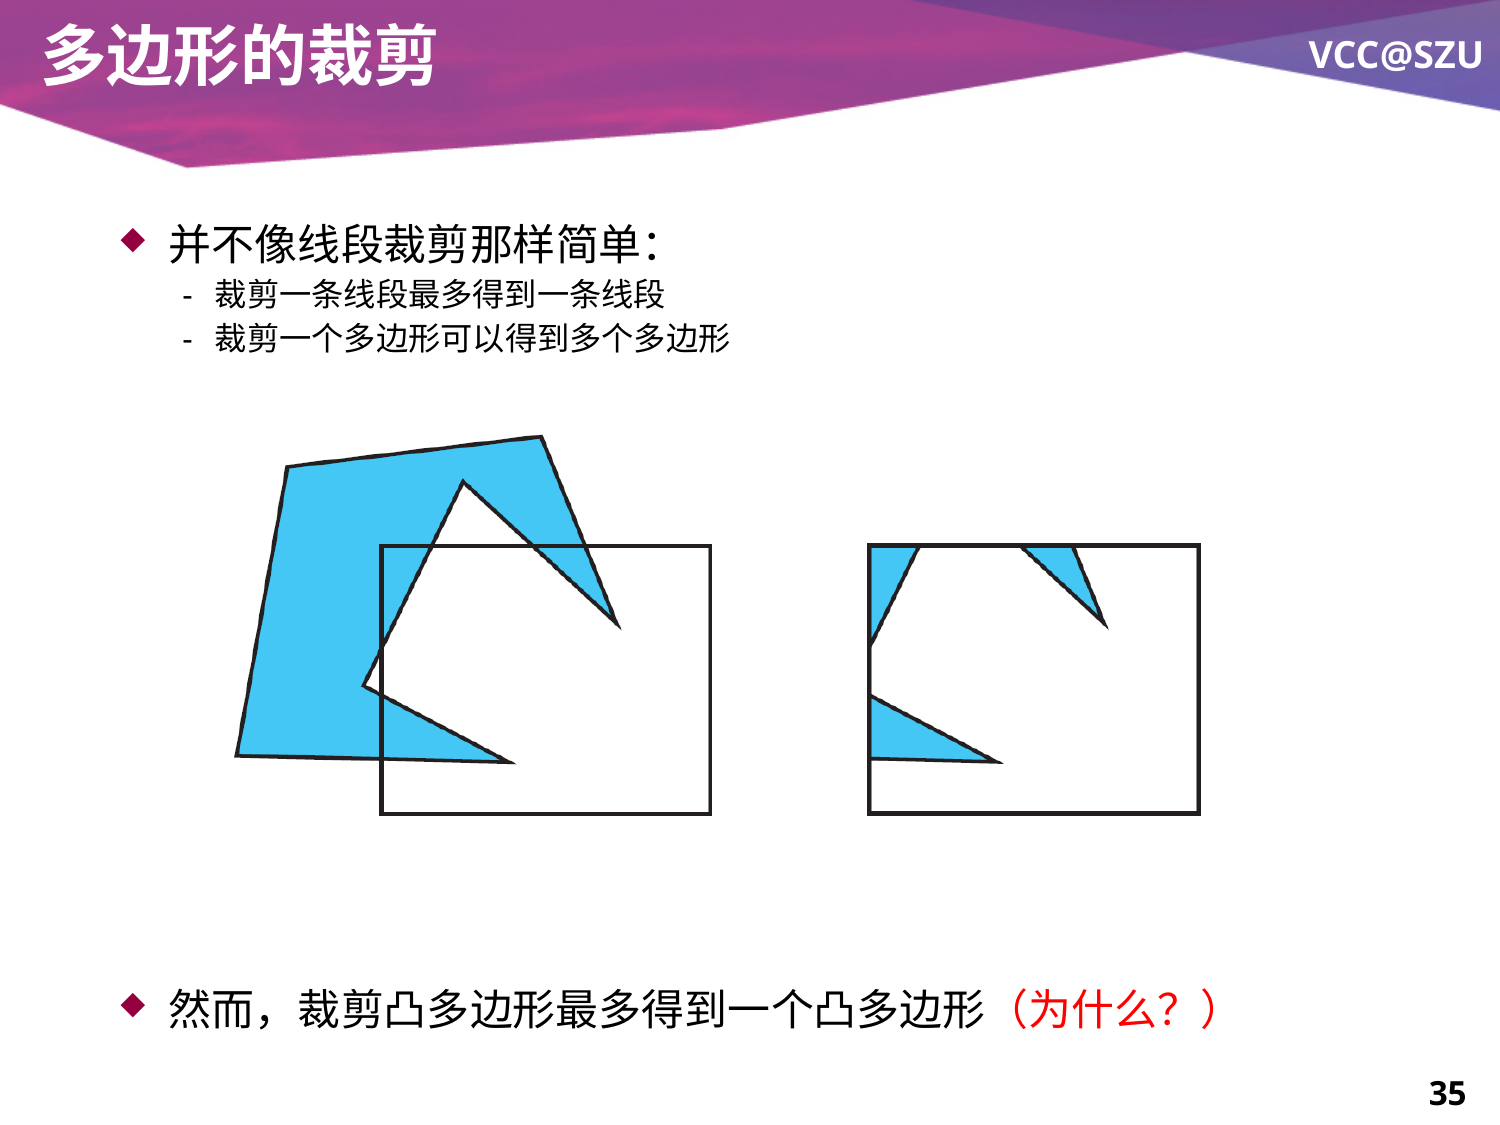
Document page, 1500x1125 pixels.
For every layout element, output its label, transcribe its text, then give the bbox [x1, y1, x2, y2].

title 多边形的裁剪 [25, 15, 1320, 104]
list 并不像线段裁剪那样简单： 裁剪一条线段最多得到一条线段 裁剪一个多边形可以得到多个多边形 然而，裁剪凸多边形最多得到一个凸多边形（为什么？） [103, 216, 1397, 1046]
picture [0, 0, 1500, 1125]
slide_number 35 [1384, 1065, 1500, 1125]
